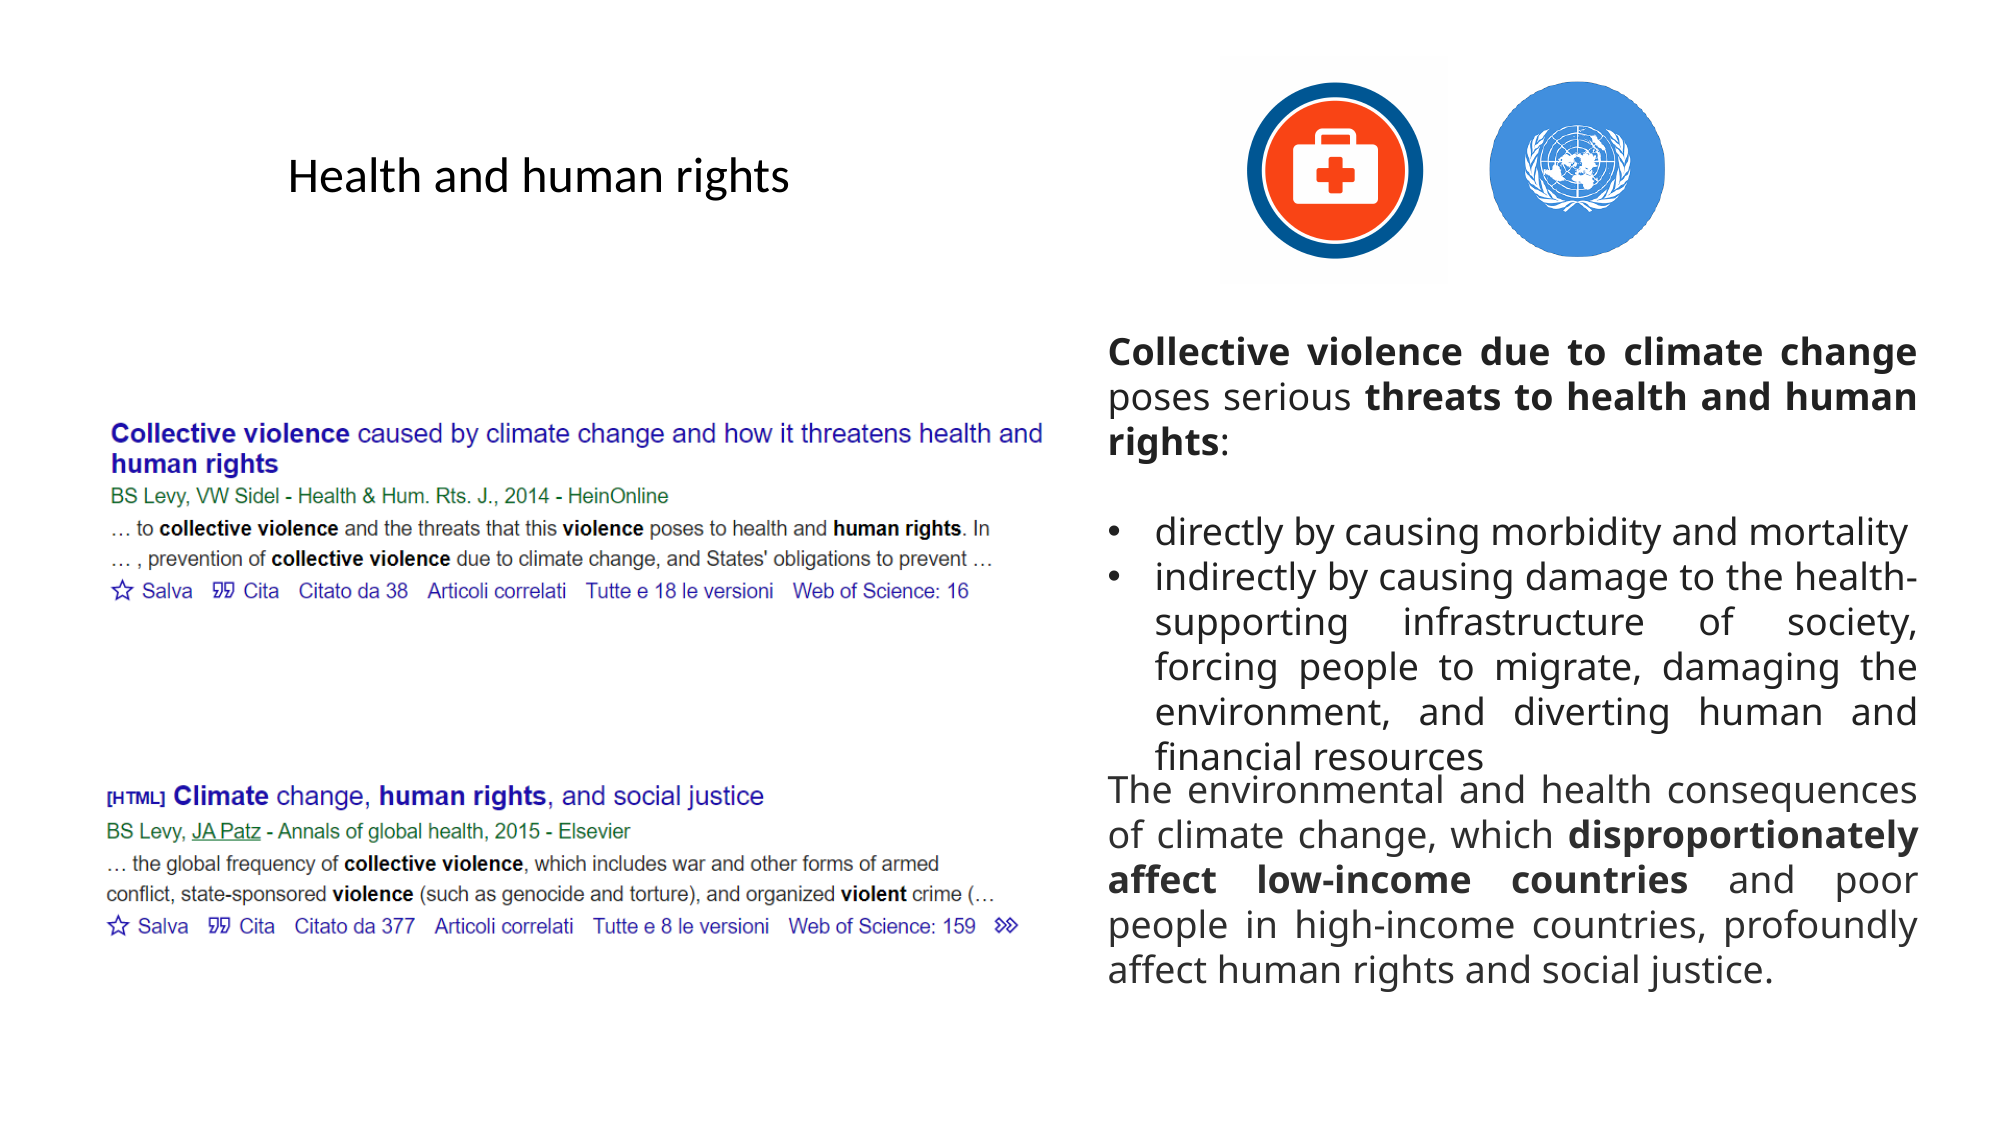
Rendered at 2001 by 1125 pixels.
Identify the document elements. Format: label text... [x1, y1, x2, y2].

picture [1485, 77, 1669, 261]
text_box Health and human rights [273, 134, 1220, 210]
text_box Collective violence due to climate change poses serious threats to health and human rights: directly by causing morbidity and mortality indirectly by causing damage to the health-supporting infrastructure of society, forcing people to migrate, damaging the environment, and diverting human and financial resources [1092, 320, 1934, 786]
picture [97, 404, 1053, 615]
picture [97, 780, 1031, 945]
picture [1220, 56, 1448, 284]
text_box The environmental and health consequences of climate change, which disproportionately affect low-income countries and poor people in high-income countries, profoundly affect human rights and social justice. [1092, 786, 1934, 999]
